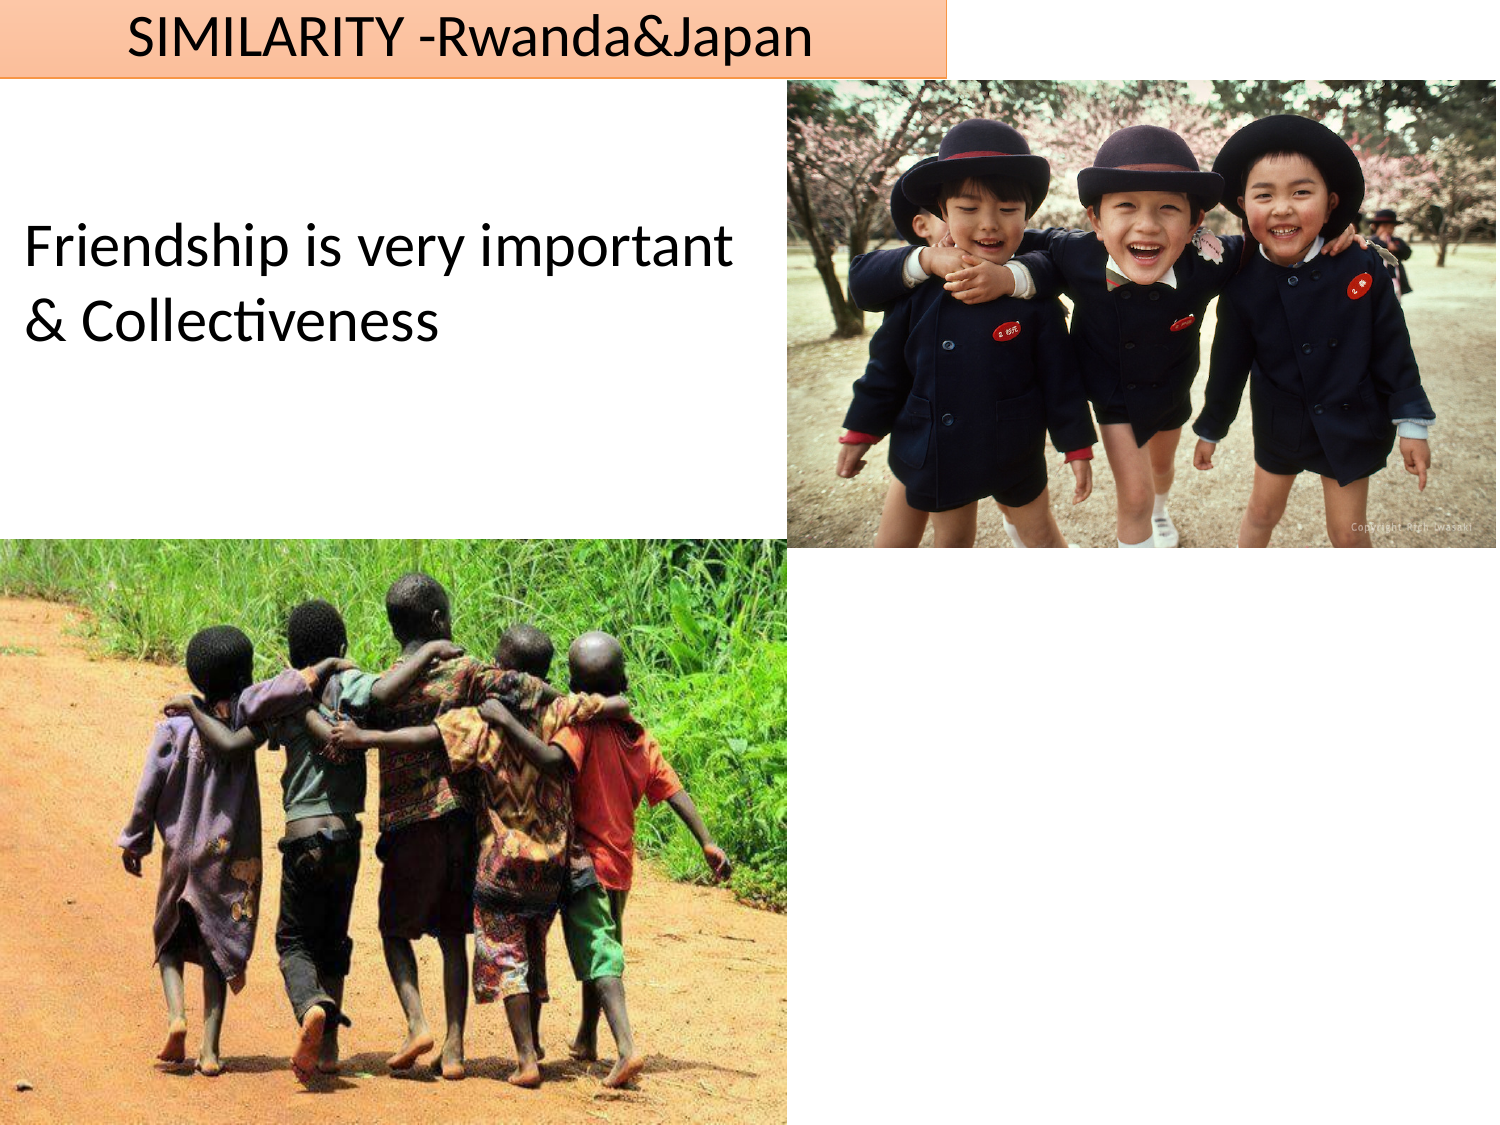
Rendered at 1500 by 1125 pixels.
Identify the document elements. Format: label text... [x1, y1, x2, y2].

text_box Friendship is very important & Collectiveness [17, 196, 770, 362]
picture [0, 79, 1496, 1125]
title SIMILARITY -Rwanda&Japan [0, 0, 947, 79]
